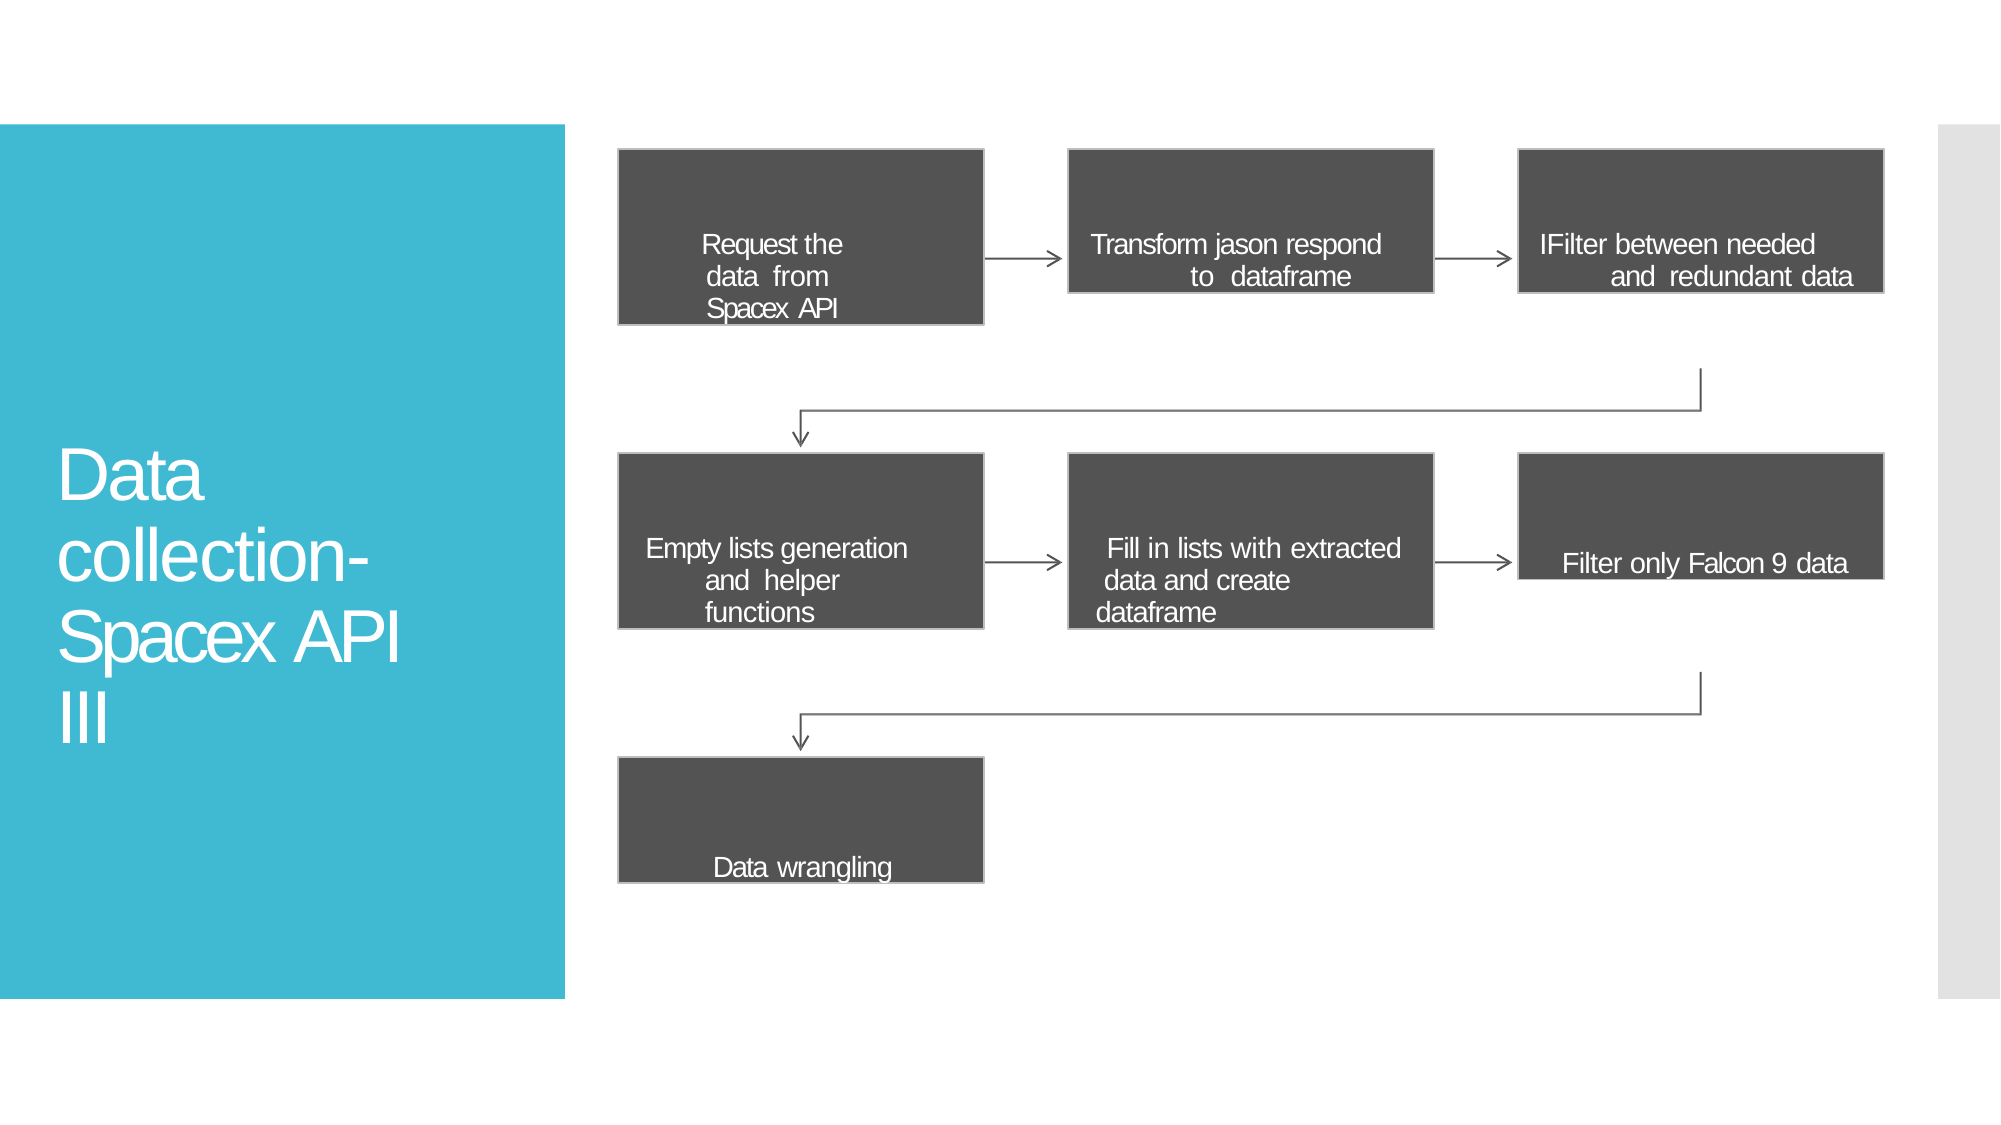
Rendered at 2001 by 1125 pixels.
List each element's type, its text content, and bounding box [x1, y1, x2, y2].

text_box Request the data from Spacex API [617, 149, 984, 325]
text_box [0, 124, 565, 999]
text_box [1434, 553, 1513, 571]
text_box Filter only Falcon 9 data [1517, 452, 1884, 580]
text_box IFilter between needed and redundant data [1517, 149, 1884, 293]
text_box Transform jason respond to dataframe [1067, 149, 1434, 293]
text_box [792, 671, 1702, 752]
text_box Data collection- Spacex API III [54, 424, 456, 760]
text_box Fill in lists with extracted data and create dataframe [1067, 452, 1434, 629]
text_box [792, 368, 1702, 448]
text_box [984, 553, 1063, 571]
text_box Empty lists generation and helper functions [617, 452, 984, 629]
text_box [984, 250, 1063, 268]
text_box Data wrangling [617, 756, 984, 884]
text_box [1434, 250, 1513, 268]
text_box [1938, 124, 2000, 999]
